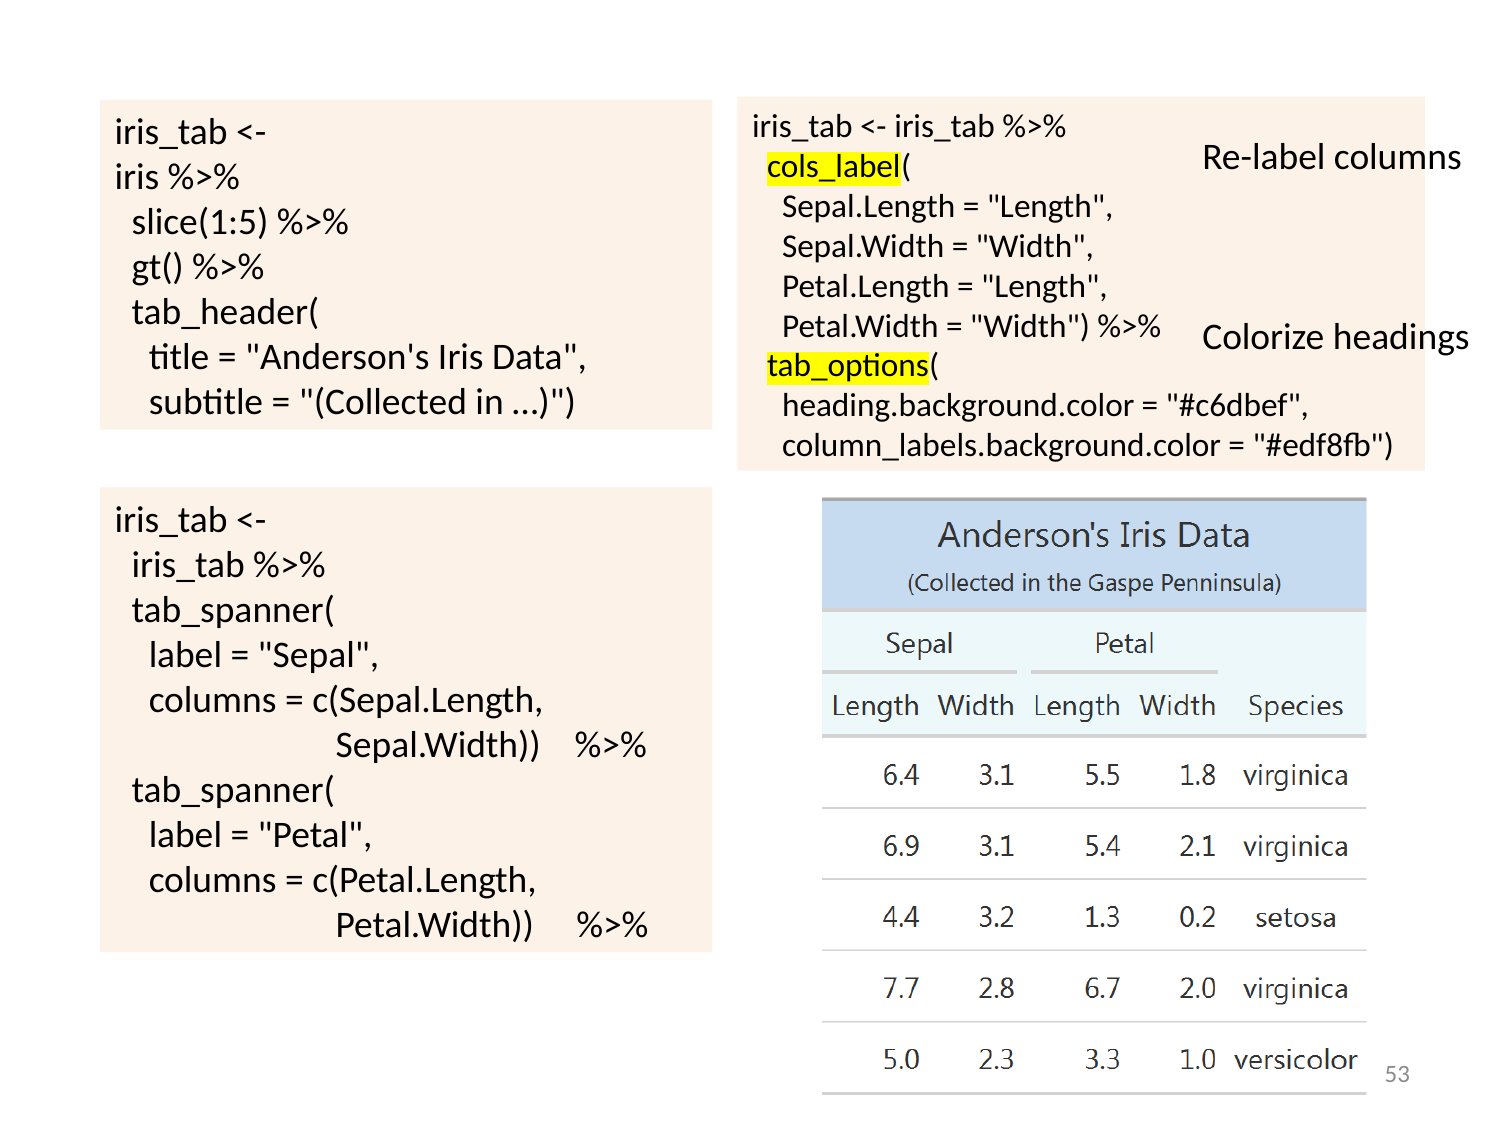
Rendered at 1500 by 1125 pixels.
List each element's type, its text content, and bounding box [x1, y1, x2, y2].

slide_number 53 [1380, 1042, 1425, 1103]
text_box iris_tab <- iris_tab %>% tab_spanner( label = "Sepal", columns = c(Sepal.Length, Sepal.Width)) %>% tab_spanner( label = "Petal", columns = c(Petal.Length, Petal.Width)) %>% [99, 487, 713, 953]
picture [812, 488, 1376, 1105]
text_box iris_tab <- iris %>% slice(1:5) %>% gt() %>% tab_header( title = "Anderson's Iris Data", subtitle = "(Collected in …)") [99, 99, 713, 430]
text_box iris_tab <- iris_tab %>% cols_label( Sepal.Length = "Length", Sepal.Width = "Width", Petal.Length = "Length", Petal.Width = "Width") %>% tab_options( heading.background.color = "#c6dbef", column_labels.background.color = "#edf8fb") [737, 96, 1425, 471]
text_box Re-label columns Colorize headings [1187, 124, 1500, 364]
